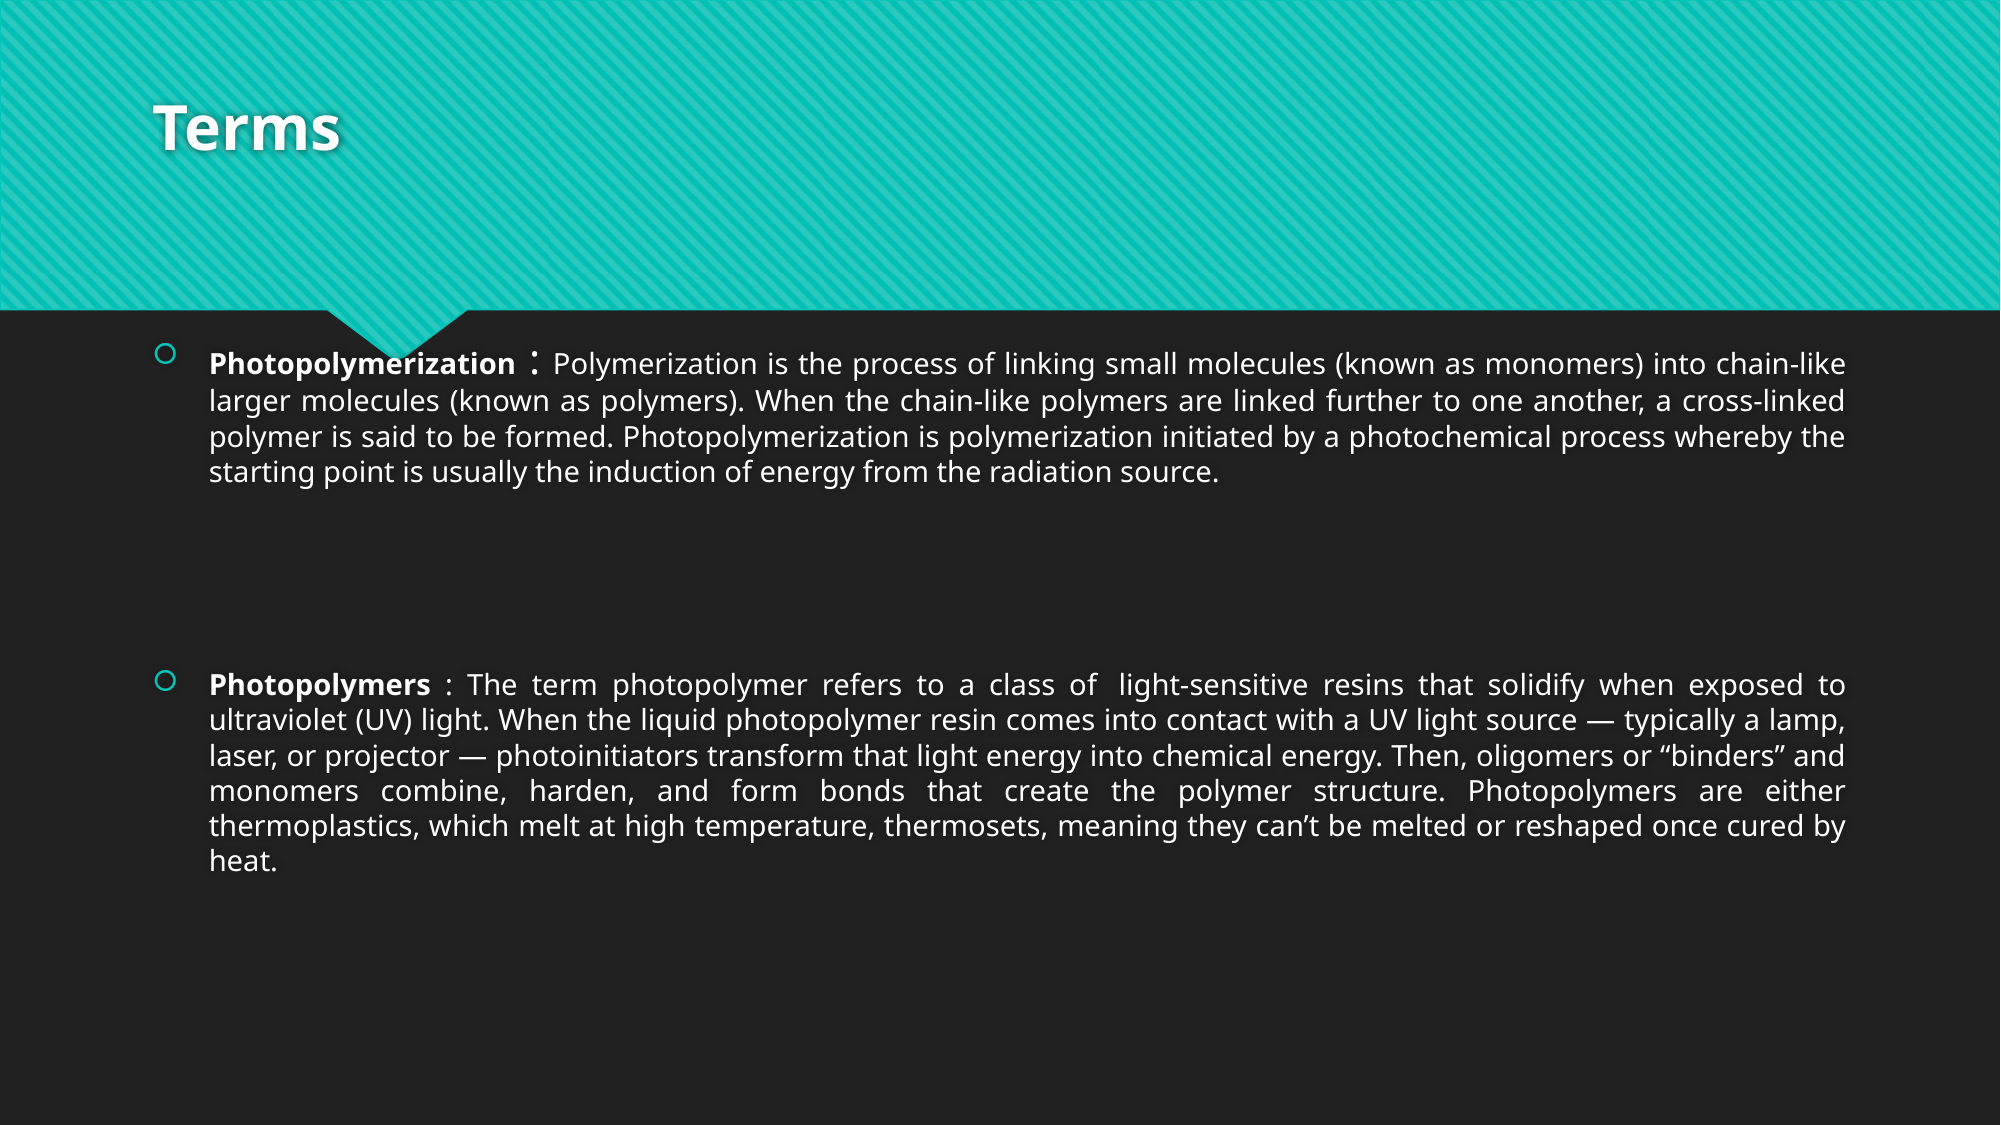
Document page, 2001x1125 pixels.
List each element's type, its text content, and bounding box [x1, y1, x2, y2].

list Photopolymerization : Polymerization is the process of linking small molecules (known as monomers) into chain-like larger molecules (known as polymers). When the chain-like polymers are linked further to one another, a cross-linked polymer is said to be formed. Photopolymerization is polymerization initiated by a photochemical process whereby the starting point is usually the induction of energy from the radiation source. Photopolymers : The term photopolymer refers to a class of light-sensitive resins that solidify when exposed to ultraviolet (UV) light. When the liquid photopolymer resin comes into contact with a UV light source — typically a lamp, laser, or projector — photoinitiators transform that light energy into chemical energy. Then, oligomers or “binders” and monomers combine, harden, and form bonds that create the polymer structure. Photopolymers are either thermoplastics, which melt at high temperature, thermosets, meaning they can’t be melted or reshaped once cured by heat. [137, 196, 1863, 1014]
title Terms [137, 59, 1863, 175]
